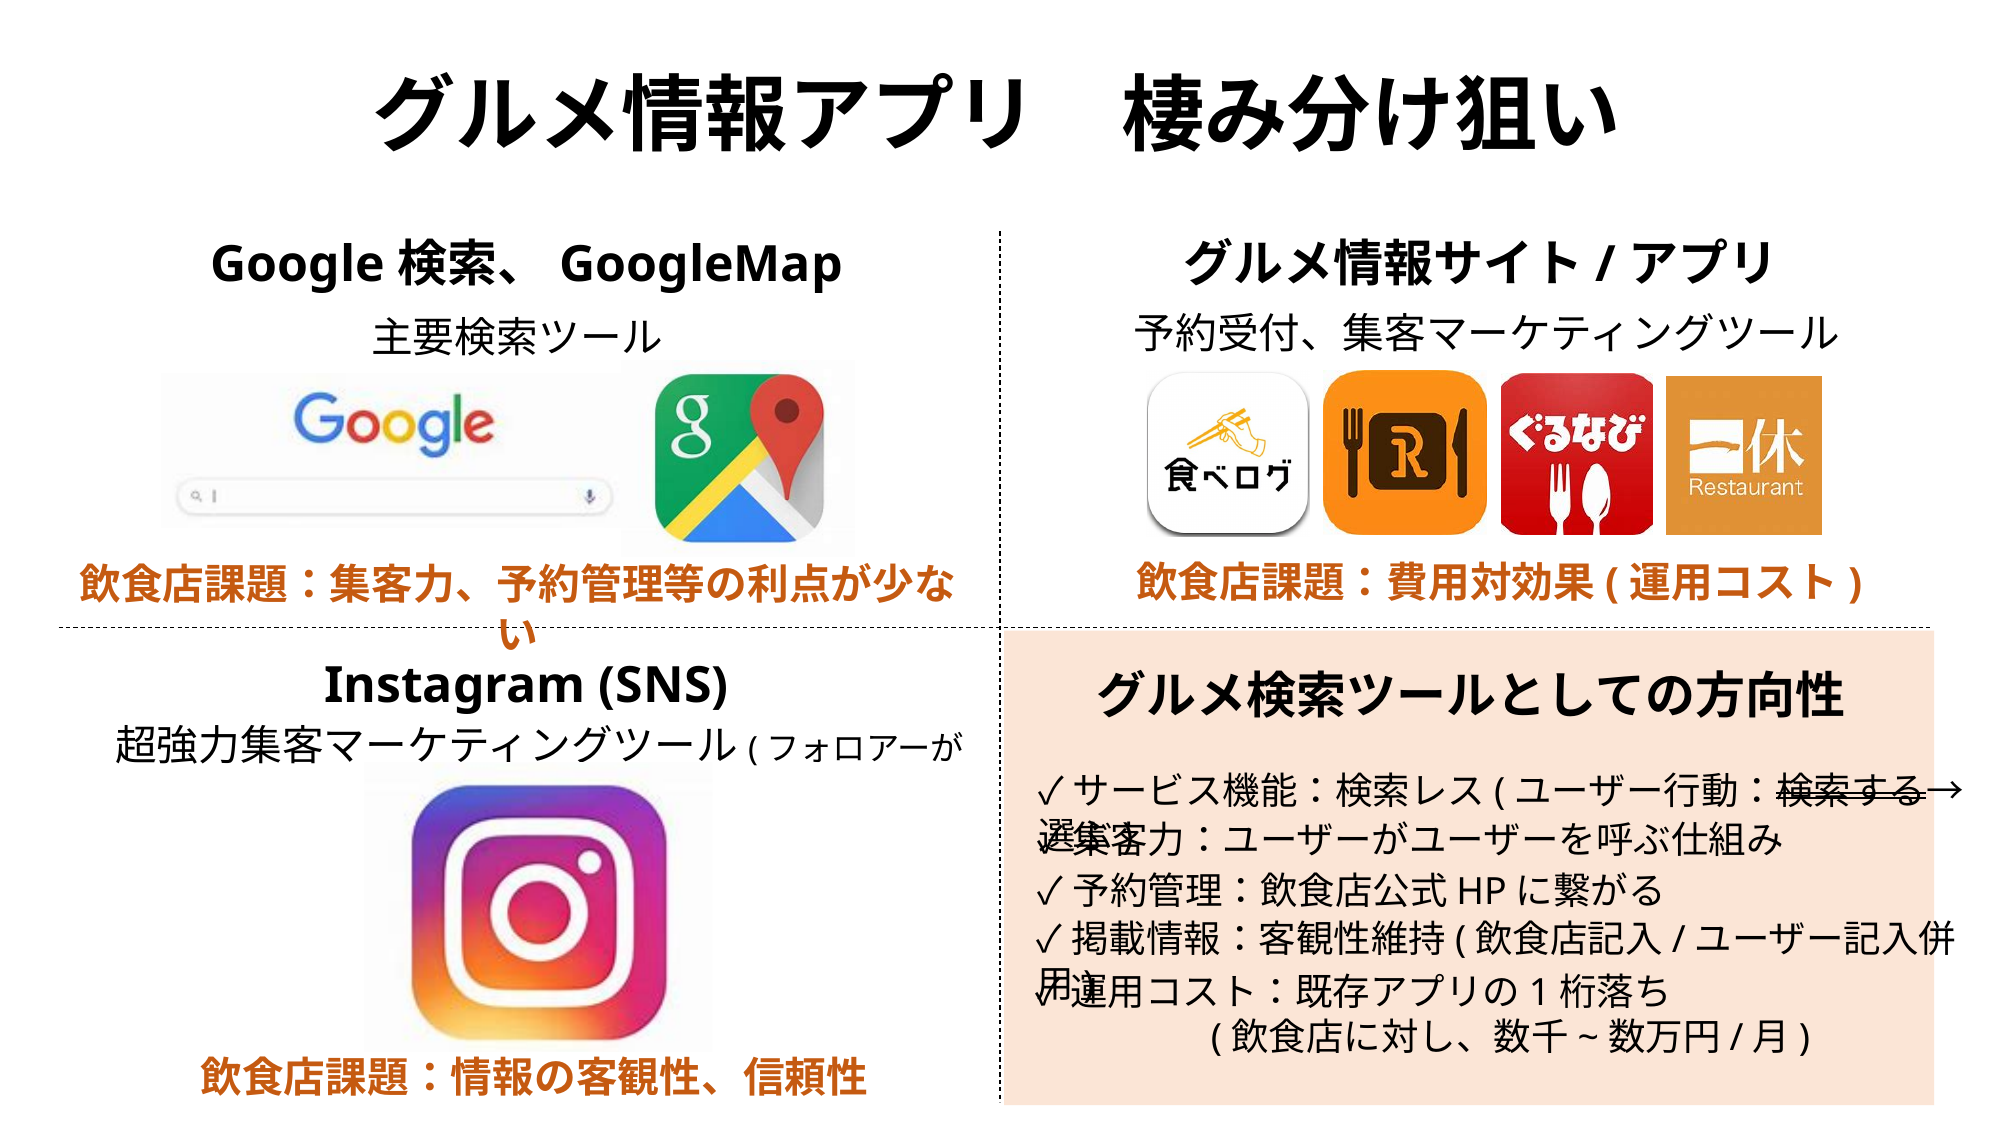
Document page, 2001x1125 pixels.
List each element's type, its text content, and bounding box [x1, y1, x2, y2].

text_box 予約受付、集客マーケティングツール [1050, 299, 1924, 365]
text_box Instagram (SNS) [55, 644, 998, 720]
picture [1146, 370, 1310, 537]
text_box 飲食店課題：集客力、予約管理等の利点が少ない [45, 550, 991, 665]
picture [160, 360, 855, 558]
text_box Google検索、GoogleMap [56, 224, 998, 299]
text_box グルメ情報アプリ 棲み分け狙い [48, 54, 1945, 169]
text_box ✓運用コスト：既存アプリの1桁落ち (飲食店に対し、数千~数万円/月) [1020, 960, 1975, 1066]
text_box 主要検索ツール [139, 303, 896, 368]
text_box 飲食店課題：費用対効果(運用コスト) [1062, 548, 1936, 614]
picture [1500, 373, 1653, 535]
picture [364, 762, 713, 1052]
text_box 飲食店課題：情報の客観性、信頼性 [66, 1043, 1003, 1109]
picture [1323, 370, 1487, 535]
text_box ✓掲載情報：客観性維持(飲食店記入/ユーザー記入併用) [1021, 907, 1977, 1013]
text_box ✓サービス機能：検索レス(ユーザー行動：検索する→選ぶ) [1023, 759, 2000, 865]
text_box ✓予約管理：飲食店公式HPに繋がる [1023, 865, 1844, 907]
text_box [1003, 630, 1935, 1106]
text_box 超強力集客マーケティングツール(フォロアーがフォロアー呼ぶ) [76, 711, 999, 817]
text_box グルメ検索ツールとしての方向性 [1012, 655, 1930, 731]
text_box グルメ情報サイト/アプリ [1010, 224, 1952, 299]
picture [1666, 376, 1822, 535]
